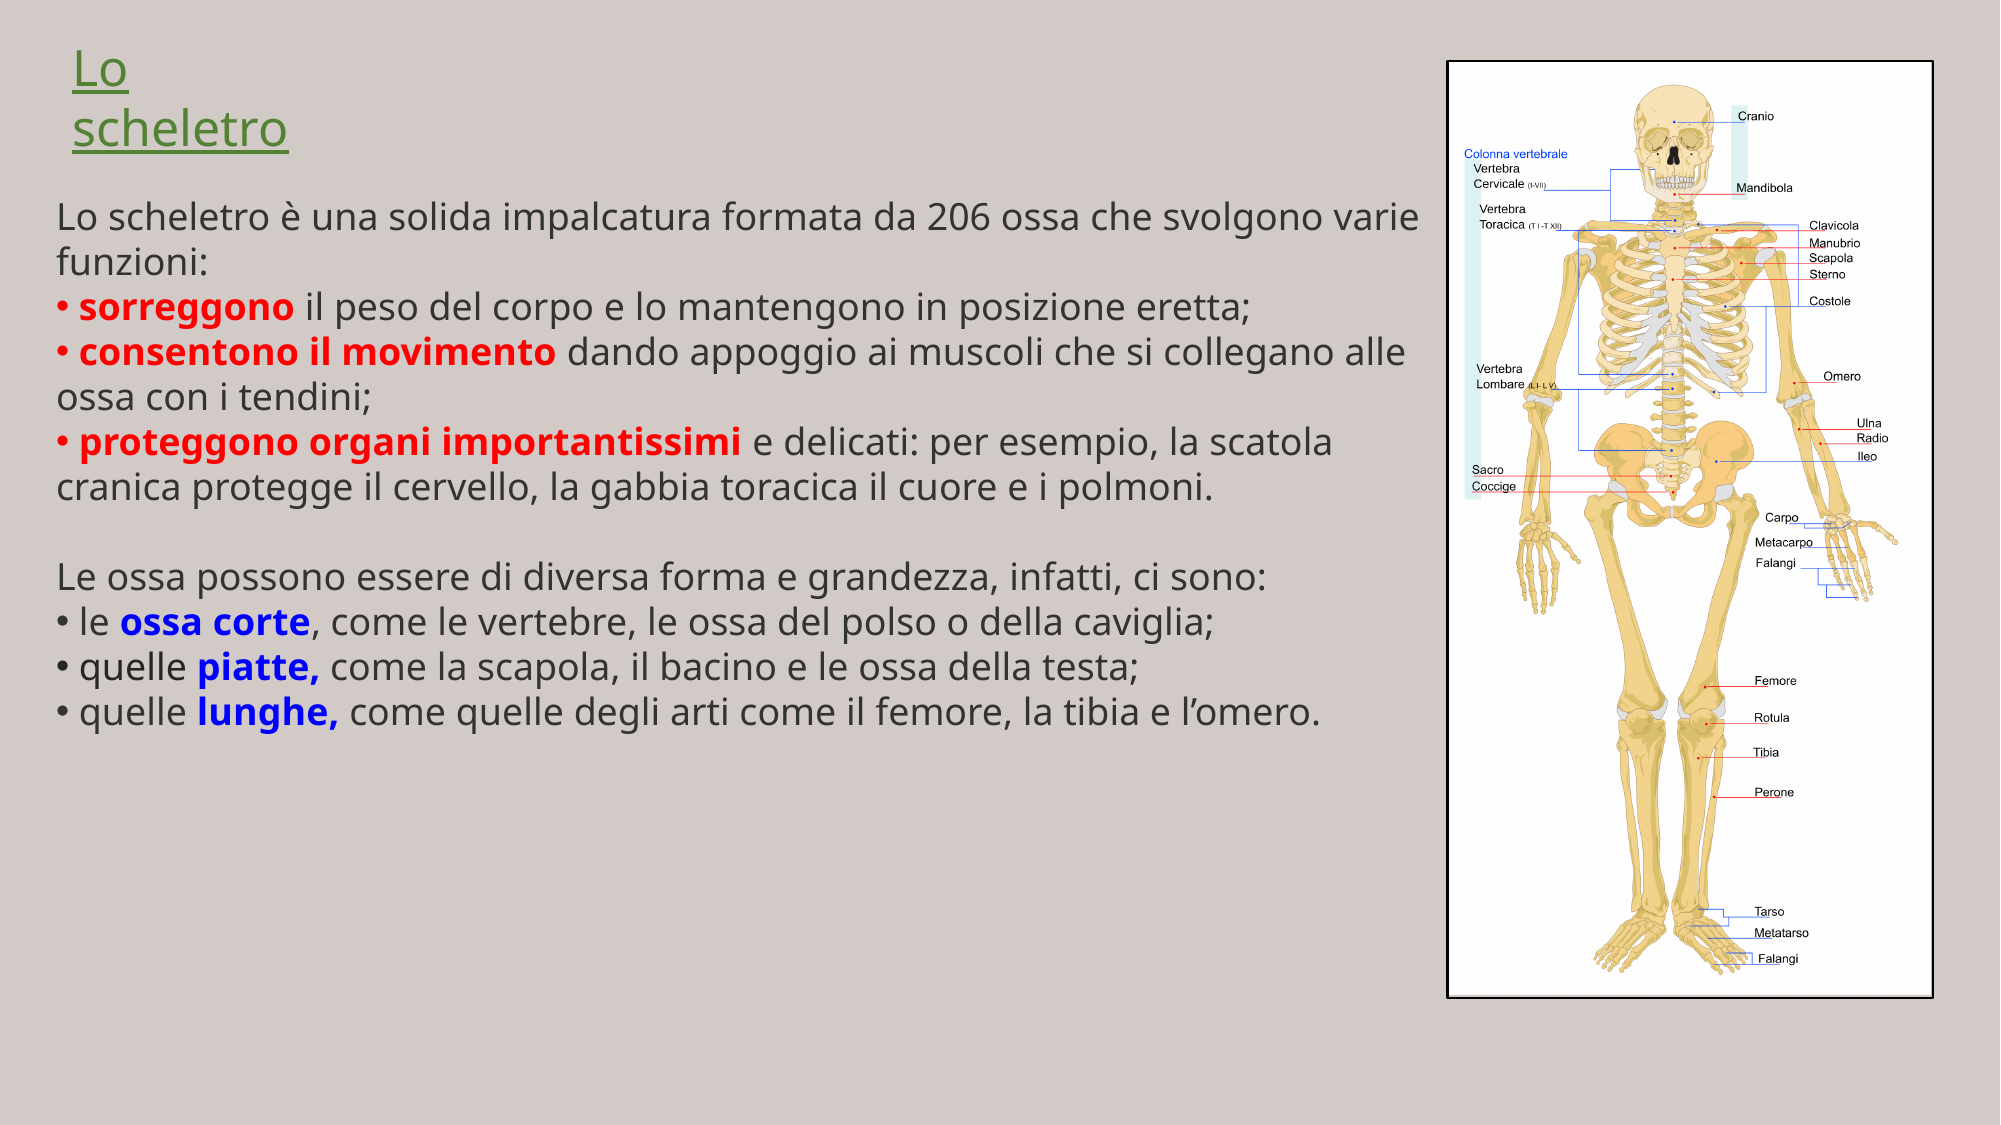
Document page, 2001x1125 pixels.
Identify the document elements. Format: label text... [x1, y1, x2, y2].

text_box Lo scheletro [57, 28, 344, 164]
text_box Lo scheletro è una solida impalcatura formata da 206 ossa che svolgono varie funzioni: sorreggono il peso del corpo e lo mantengono in posizione eretta; consentono il movimento dando appoggio ai muscoli che si collegano alle ossa con i tendini; proteggono organi importantissimi e delicati: per esempio, la scatola cranica protegge il cervello, la gabbia toracica il cuore e i polmoni. Le ossa possono essere di diversa forma e grandezza, infatti, ci sono: le ossa corte, come le vertebre, le ossa del polso o della caviglia; quelle piatte, come la scapola, il bacino e le ossa della testa; quelle lunghe, come quelle degli arti come il femore, la tibia e l’omero. [41, 185, 1446, 741]
picture [1448, 62, 1933, 998]
